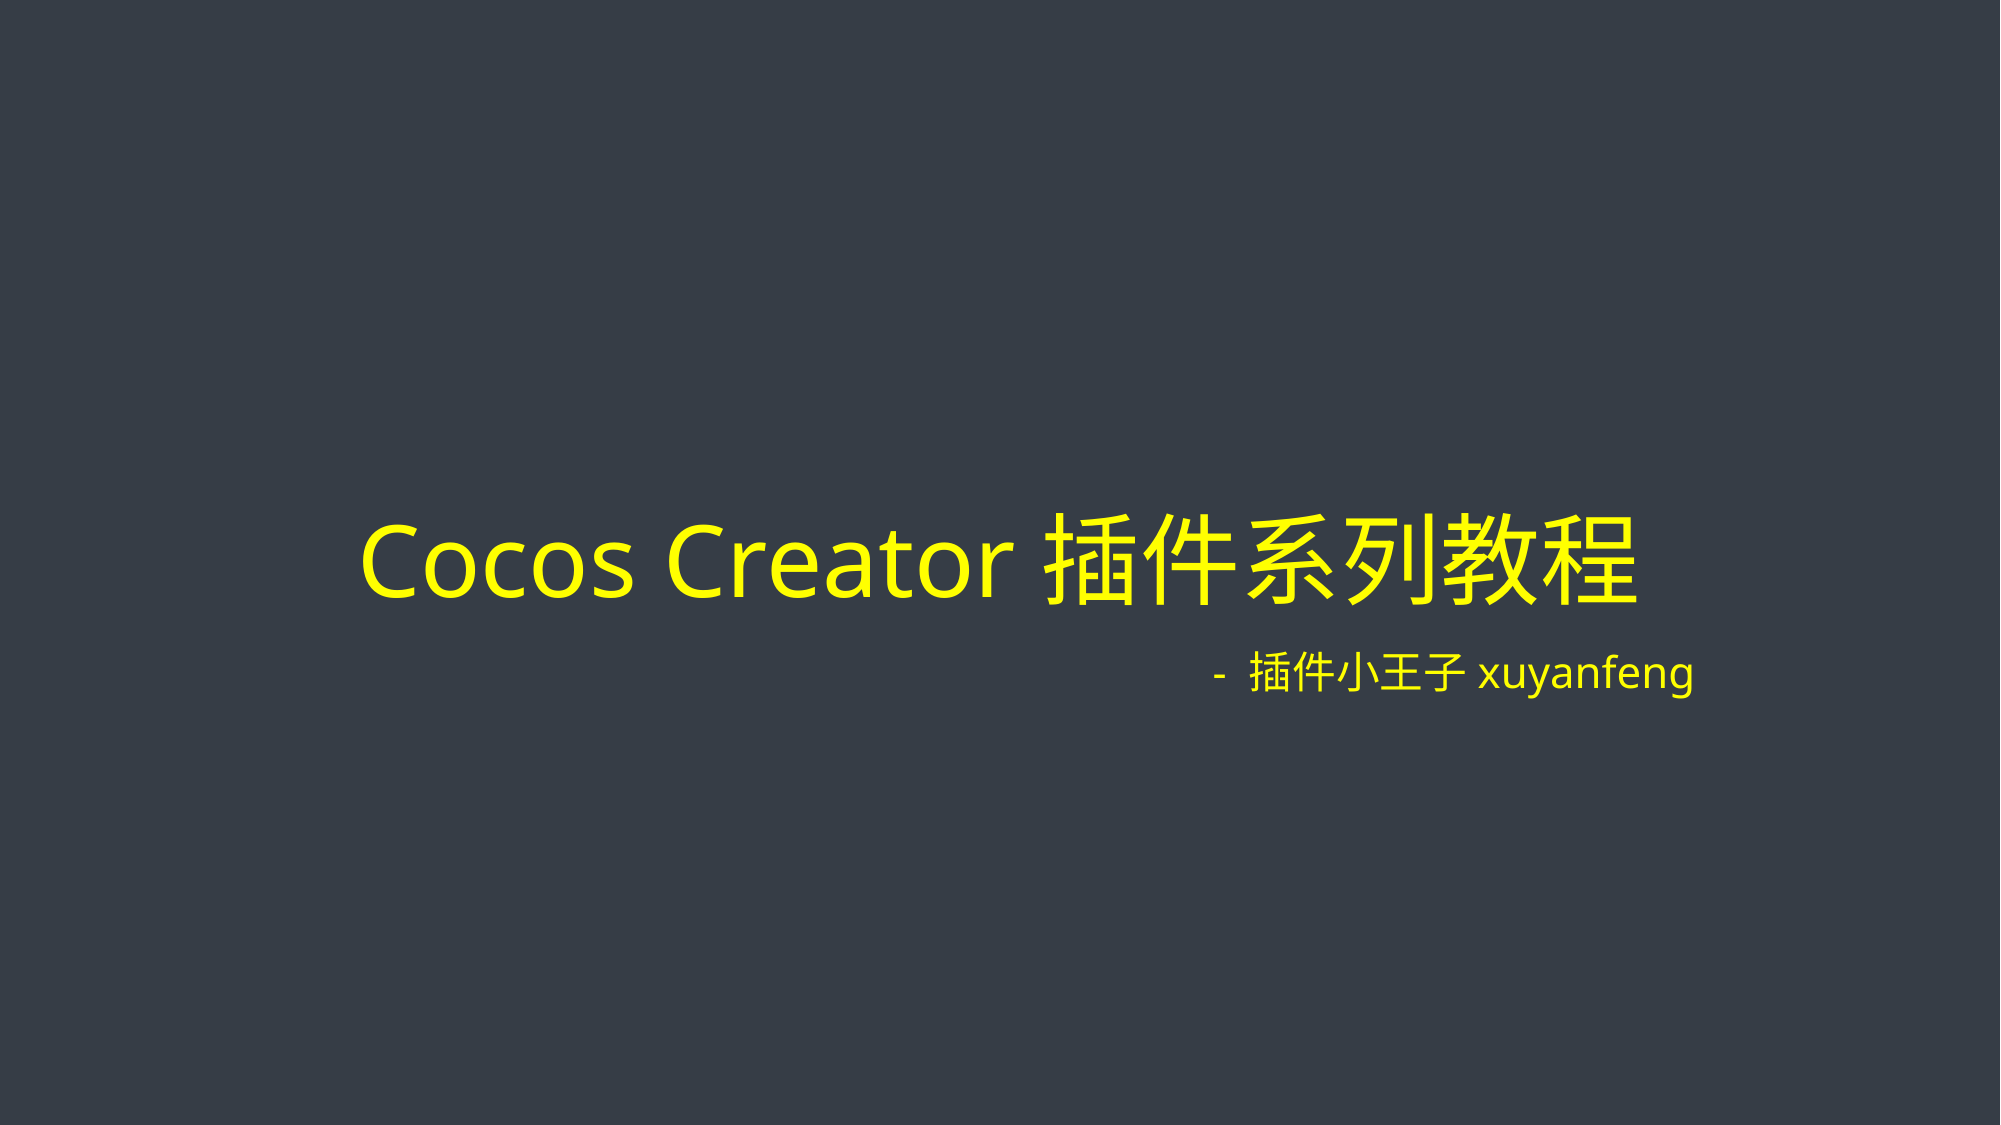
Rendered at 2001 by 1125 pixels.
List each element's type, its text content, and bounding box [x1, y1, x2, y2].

subtitle - 插件小王子xuyanfeng [287, 637, 1711, 950]
title Cocos Creator插件系列教程 [287, 99, 1711, 625]
